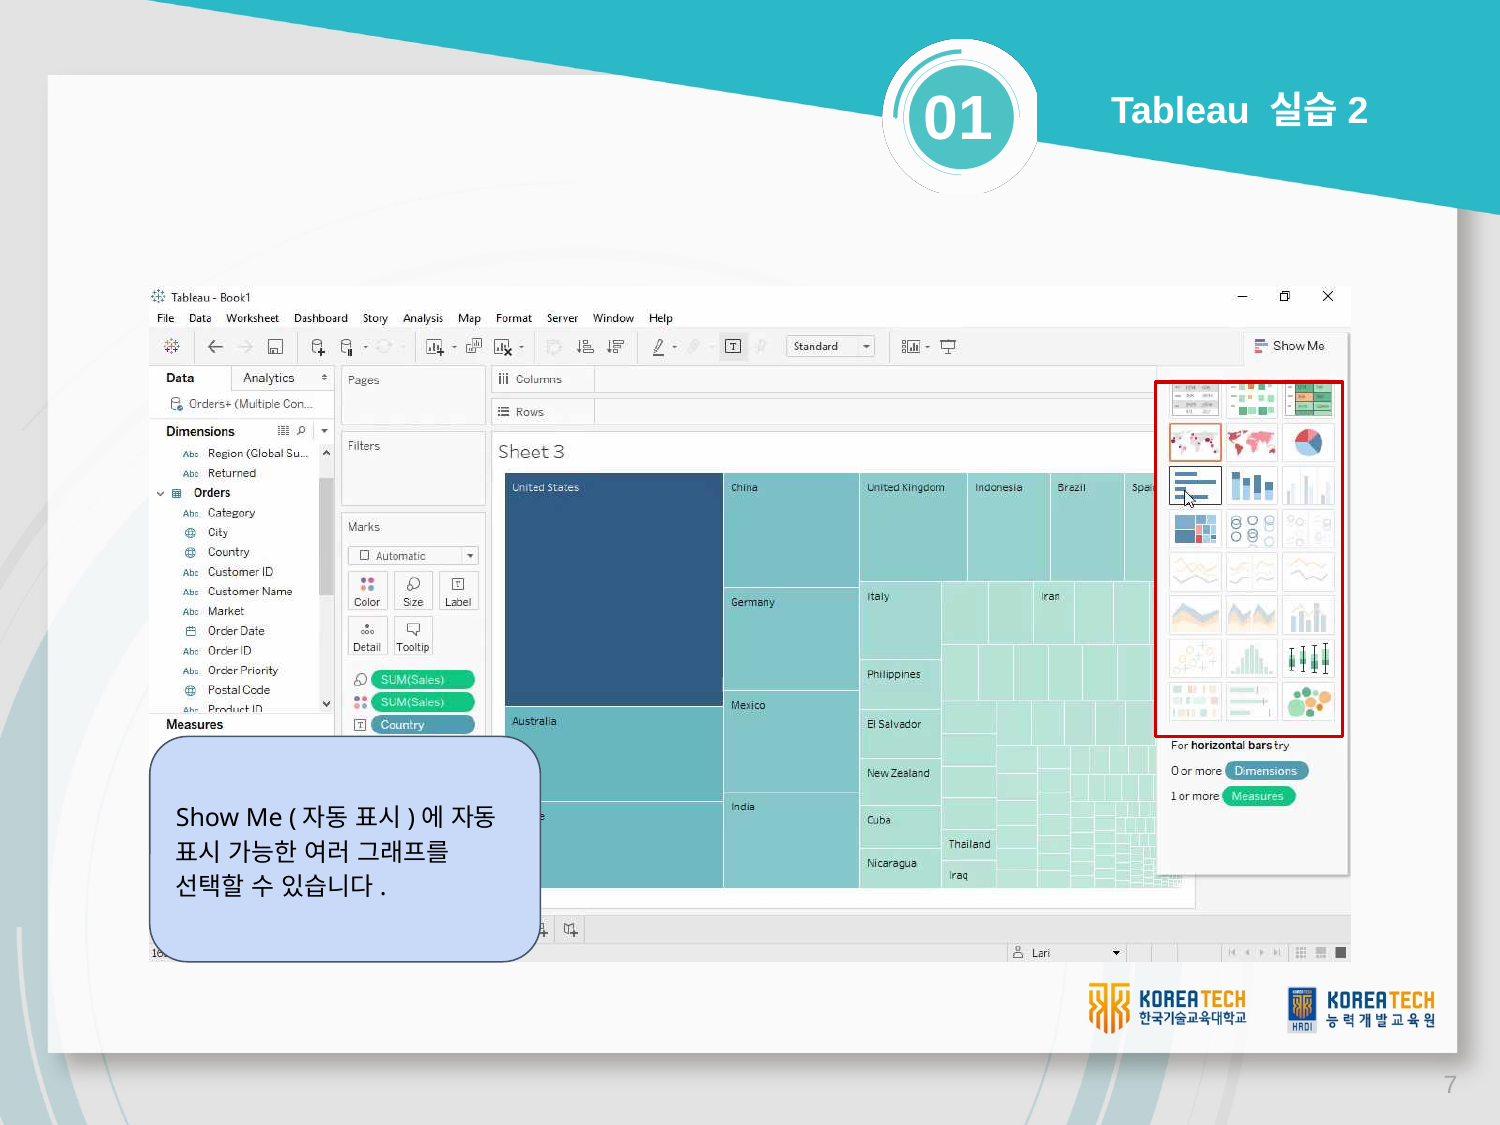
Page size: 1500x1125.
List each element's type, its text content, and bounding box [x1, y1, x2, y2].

slide_number 7 [1225, 1053, 1473, 1114]
text_box Tableau 실습2 [1046, 78, 1433, 140]
picture [0, 0, 1500, 1125]
text_box [120, 170, 1273, 262]
